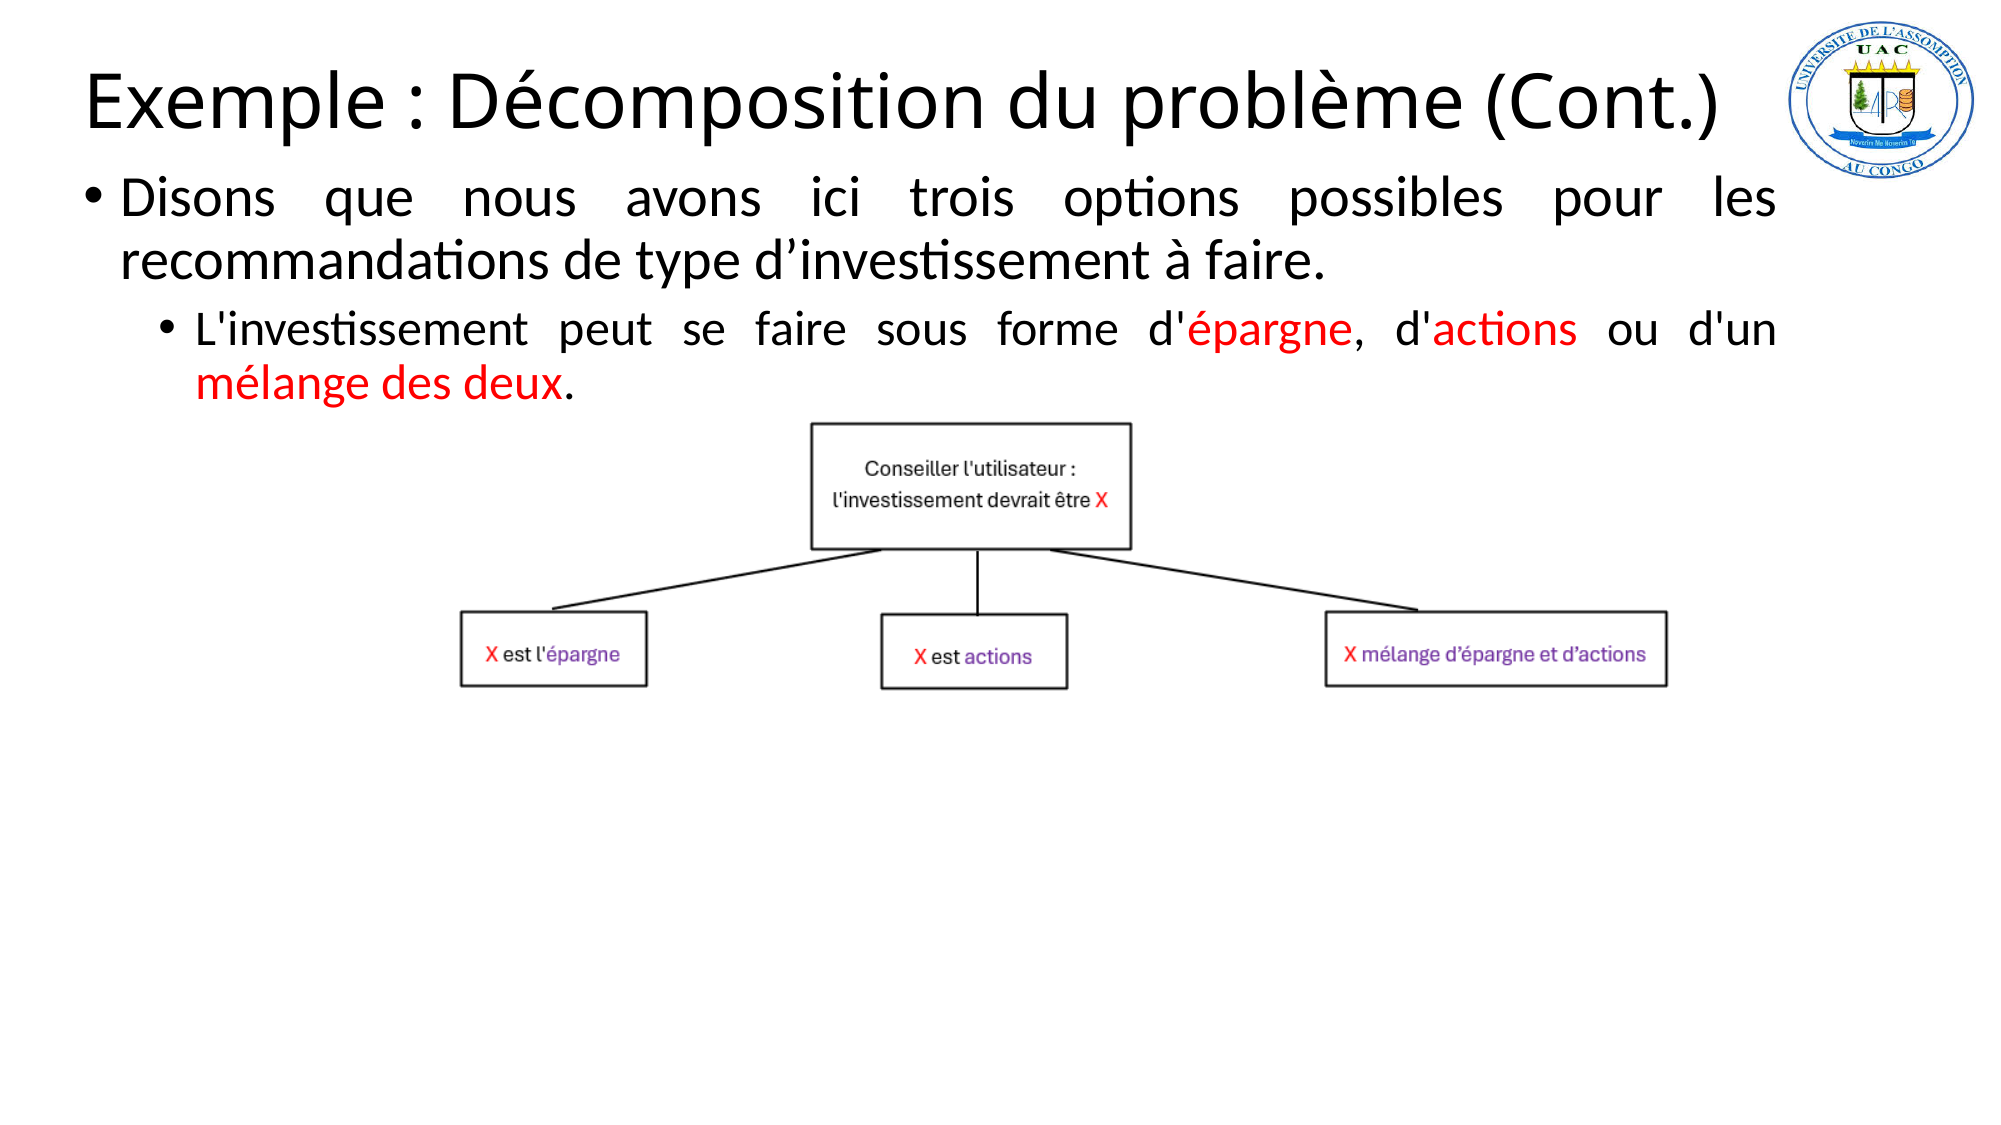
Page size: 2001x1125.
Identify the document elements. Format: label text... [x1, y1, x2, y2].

title Exemple : Décomposition du problème (Cont.) [68, 27, 1794, 158]
list Disons que nous avons ici trois options possibles pour les recommandations de type d’investissement à faire. L'investissement peut se faire sous forme d'épargne, d'actions ou d'un mélange des deux. [68, 158, 1794, 873]
picture [1794, 15, 1982, 184]
picture [402, 407, 1686, 718]
